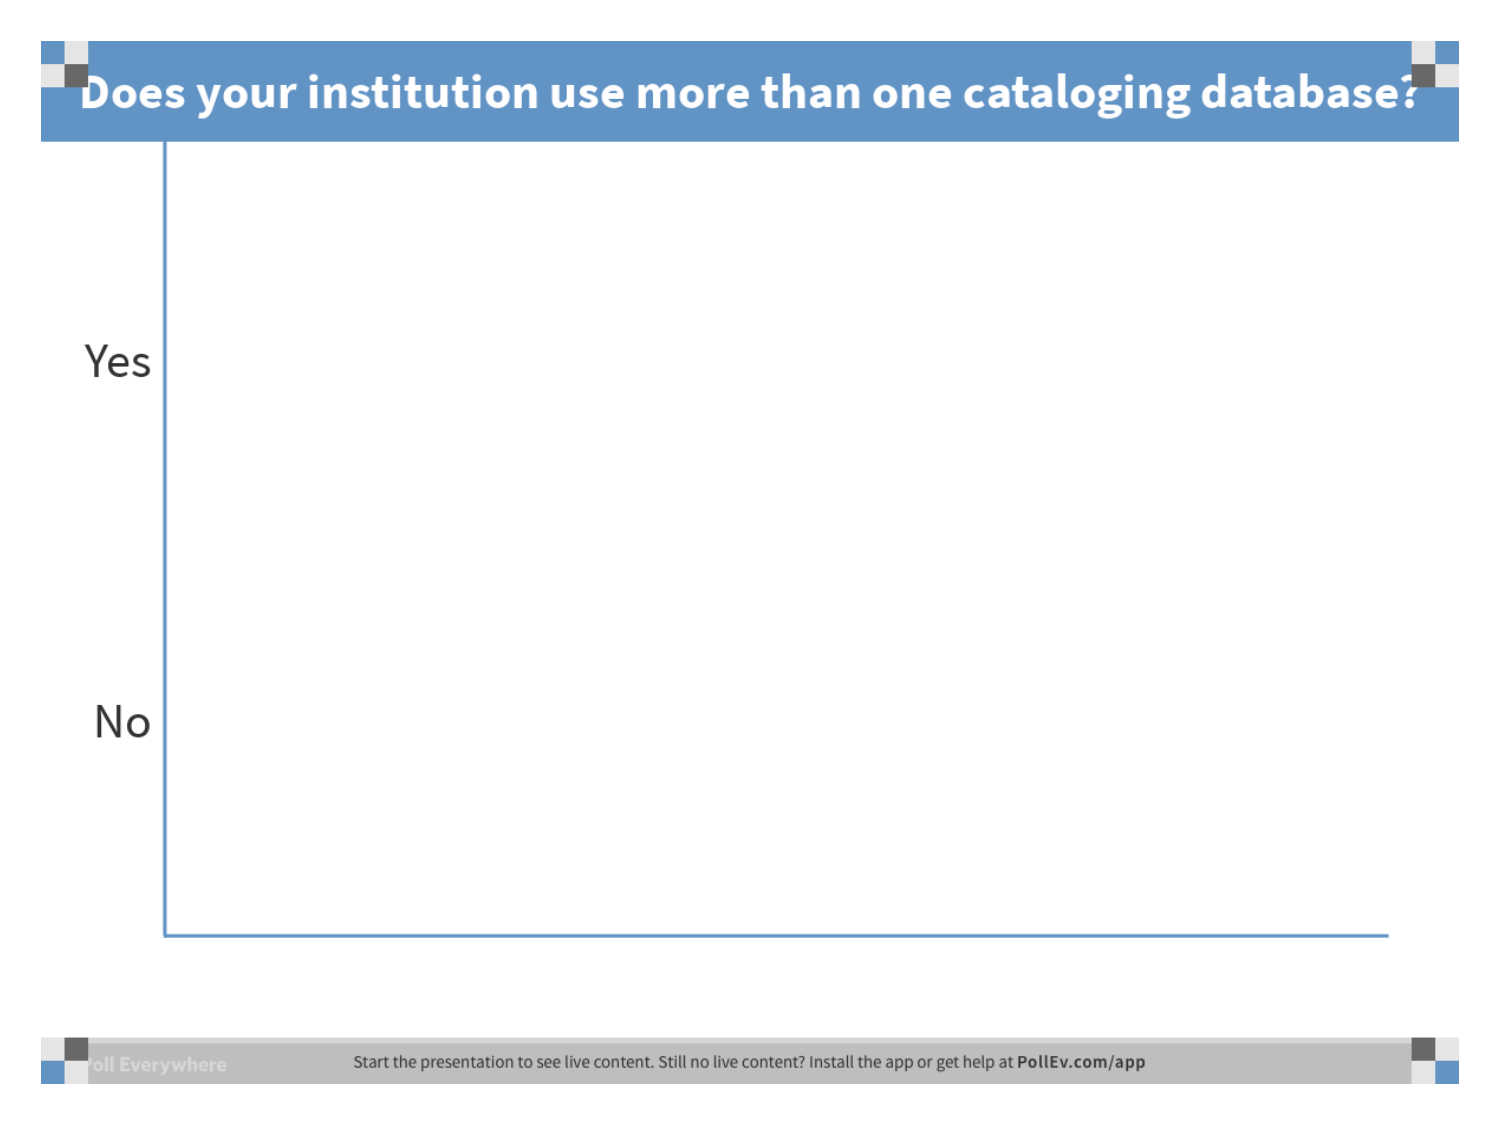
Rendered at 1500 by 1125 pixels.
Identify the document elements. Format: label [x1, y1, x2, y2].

picture [41, 41, 1459, 1084]
